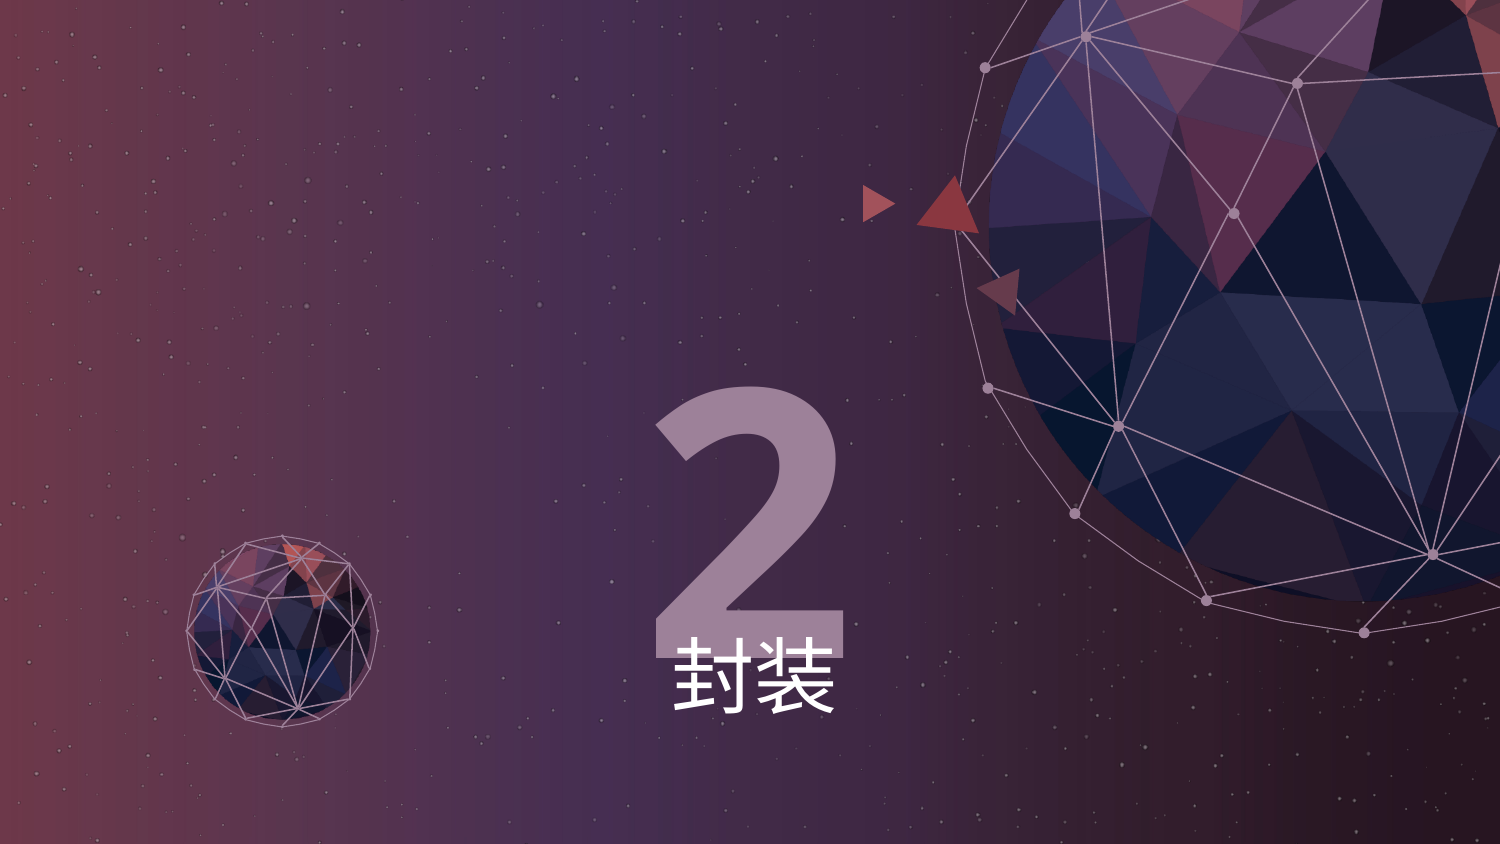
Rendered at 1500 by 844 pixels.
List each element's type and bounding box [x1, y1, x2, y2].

text_box [948, 0, 1500, 639]
text_box [0, 0, 1500, 844]
text_box [185, 534, 380, 729]
